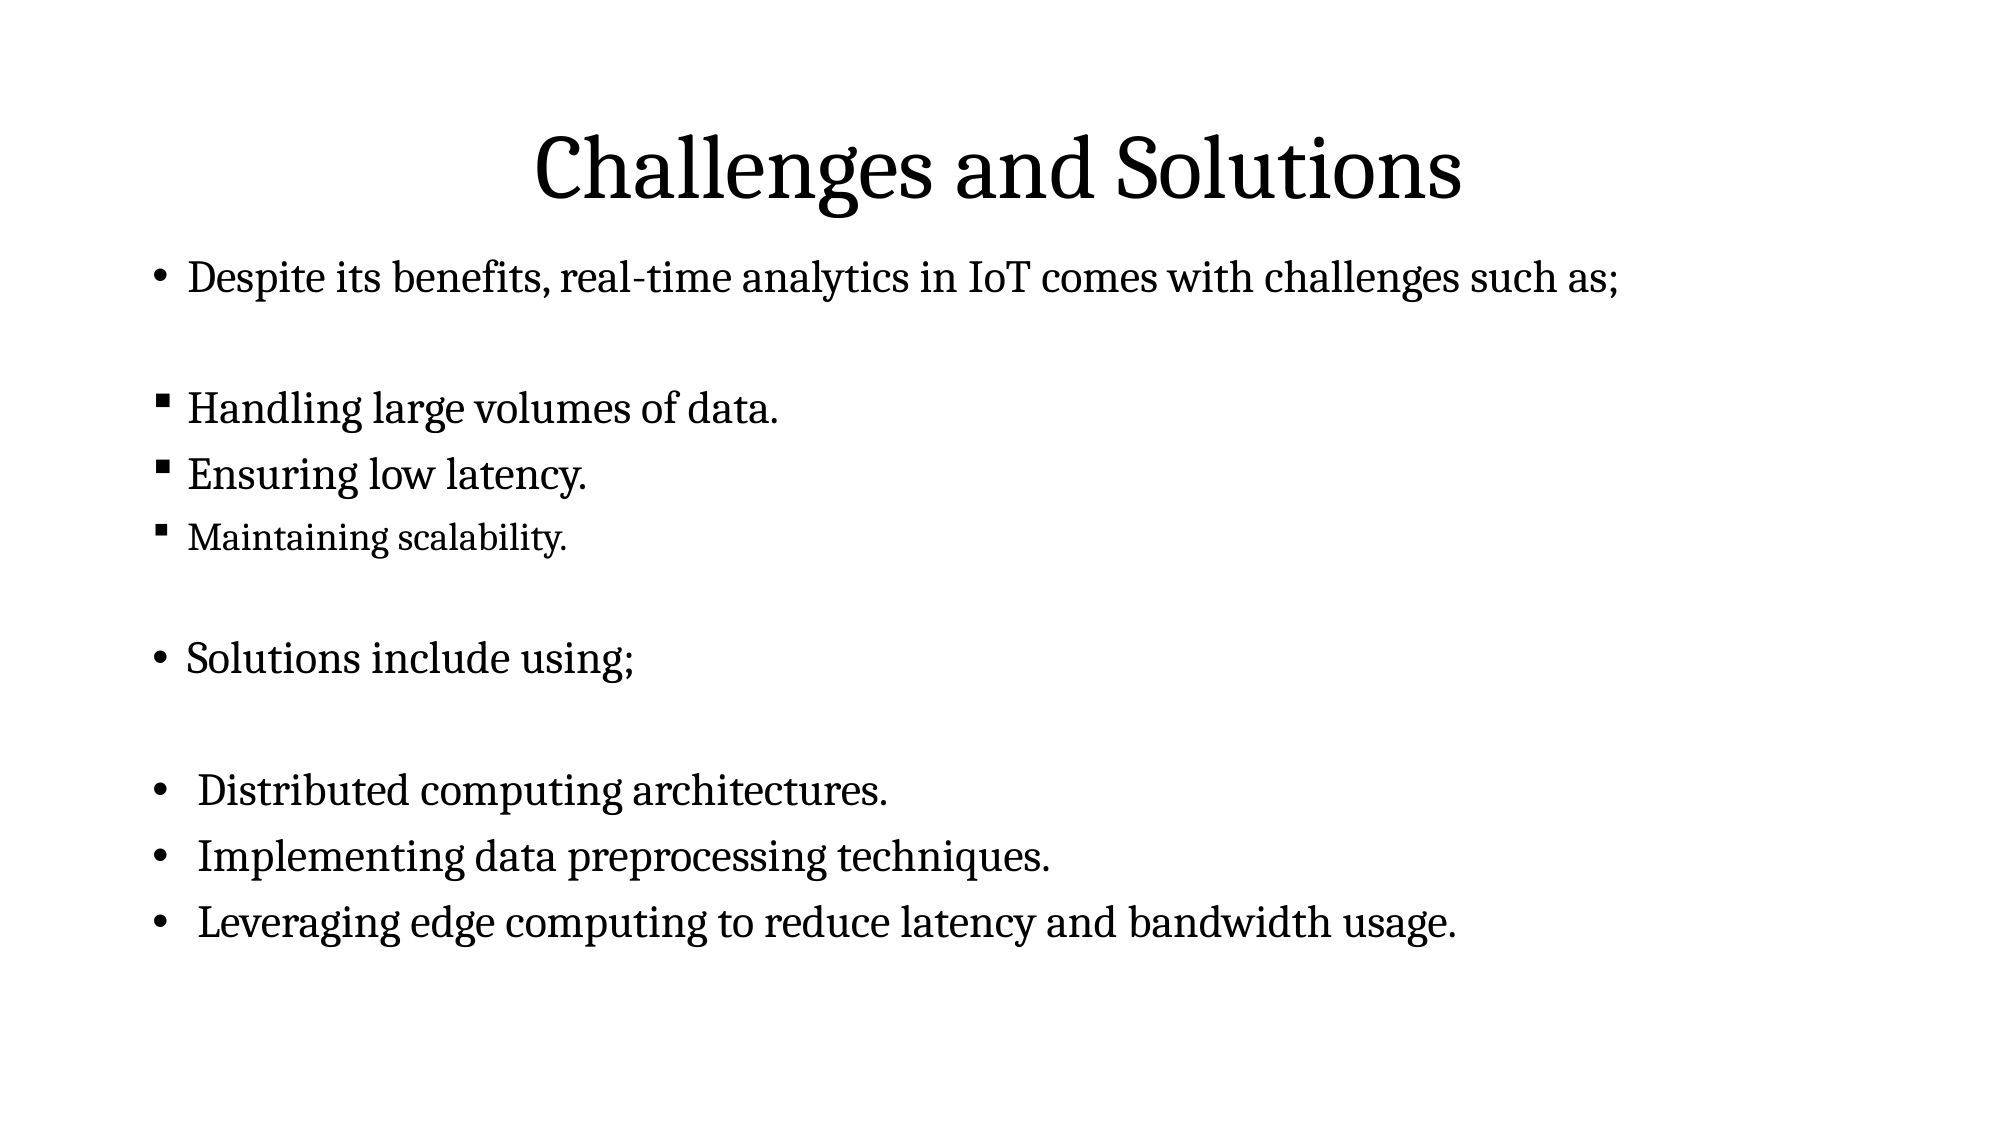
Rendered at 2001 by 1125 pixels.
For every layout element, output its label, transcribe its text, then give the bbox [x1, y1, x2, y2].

title Challenges and Solutions [137, 59, 1863, 278]
list Despite its benefits, real-time analytics in IoT comes with challenges such as; Handling large volumes of data. Ensuring low latency. Maintaining scalability. Solutions include using; Distributed computing architectures. Implementing data preprocessing techniques. Leveraging edge computing to reduce latency and bandwidth usage. [137, 278, 1863, 959]
